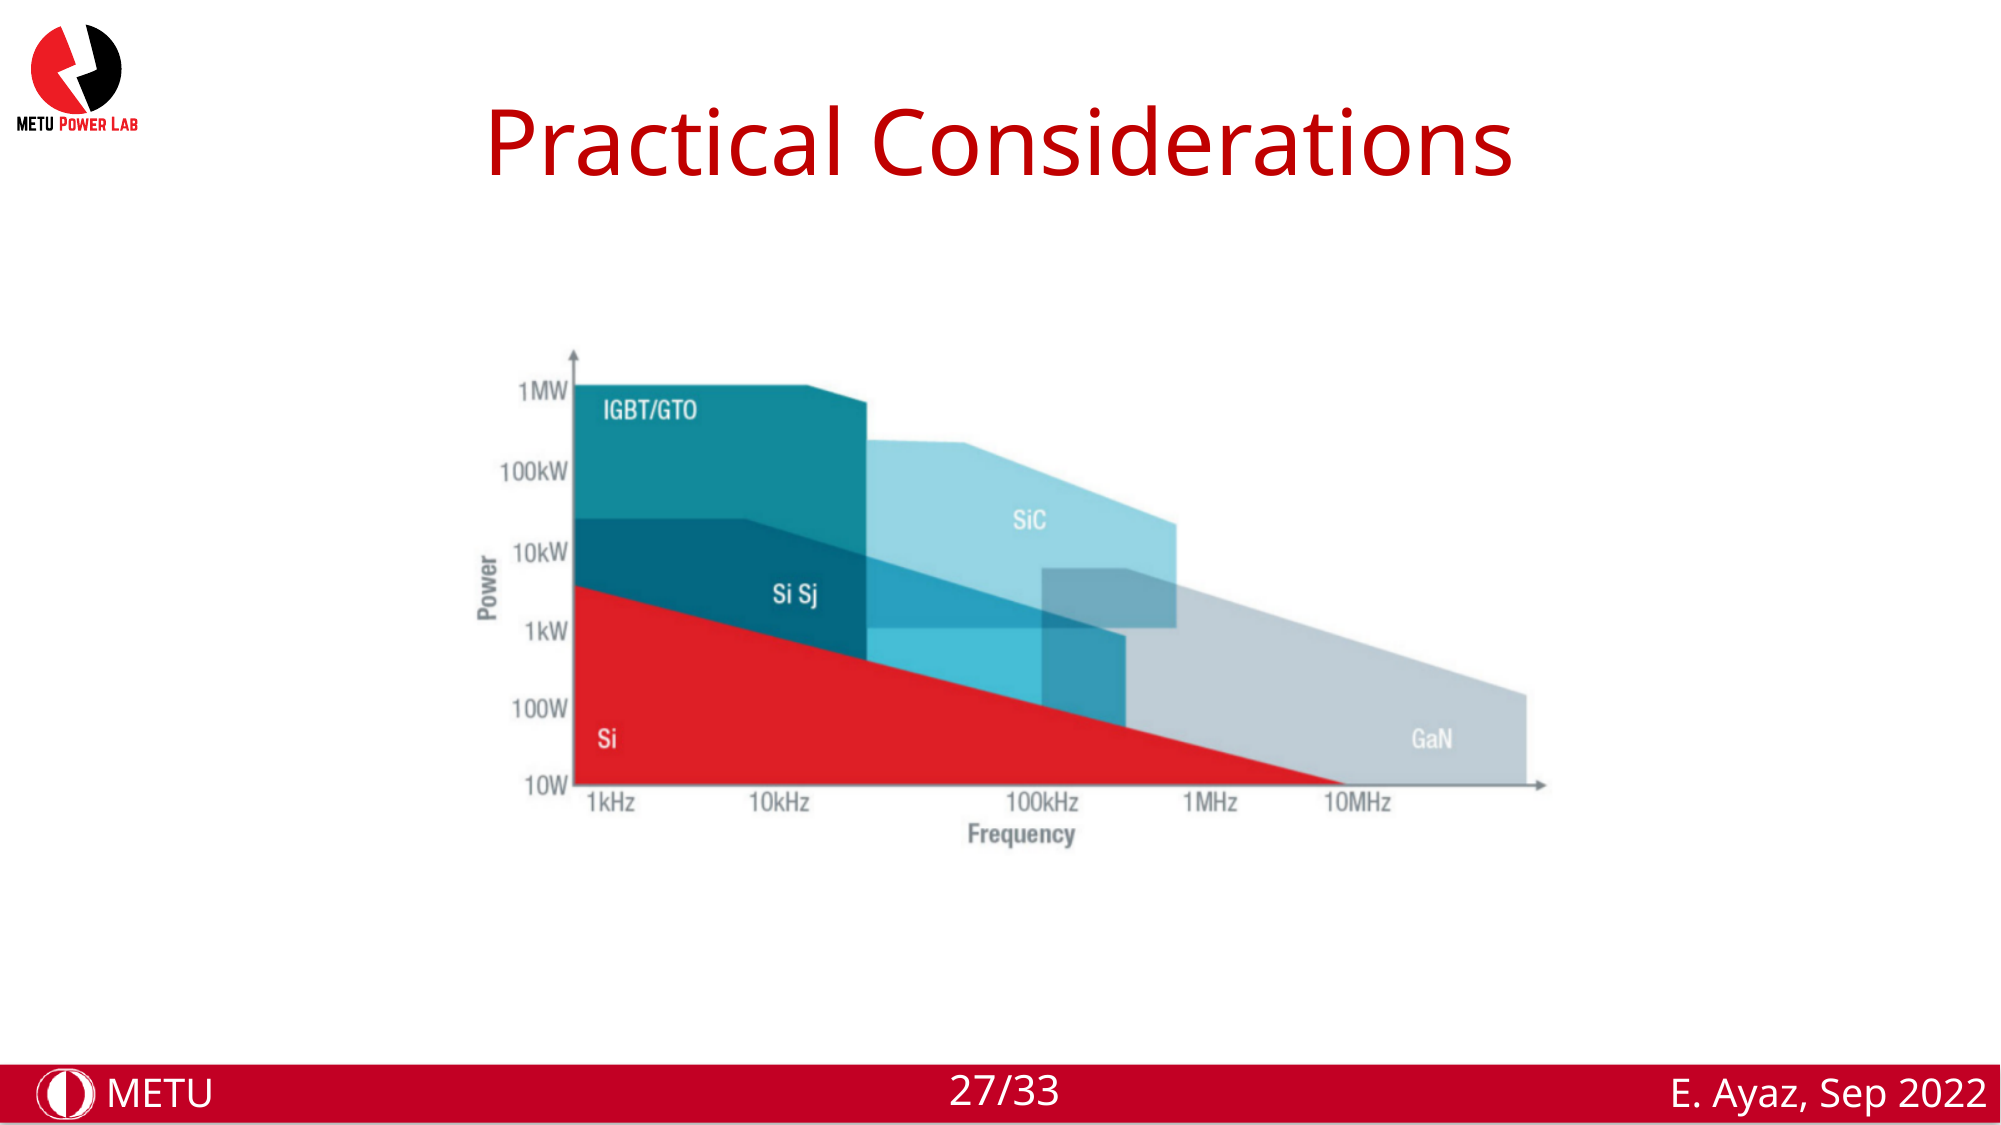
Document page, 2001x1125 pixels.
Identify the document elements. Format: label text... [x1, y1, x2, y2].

picture [30, 1068, 99, 1120]
picture [409, 304, 1616, 882]
title Practical Considerations [99, 45, 1900, 233]
